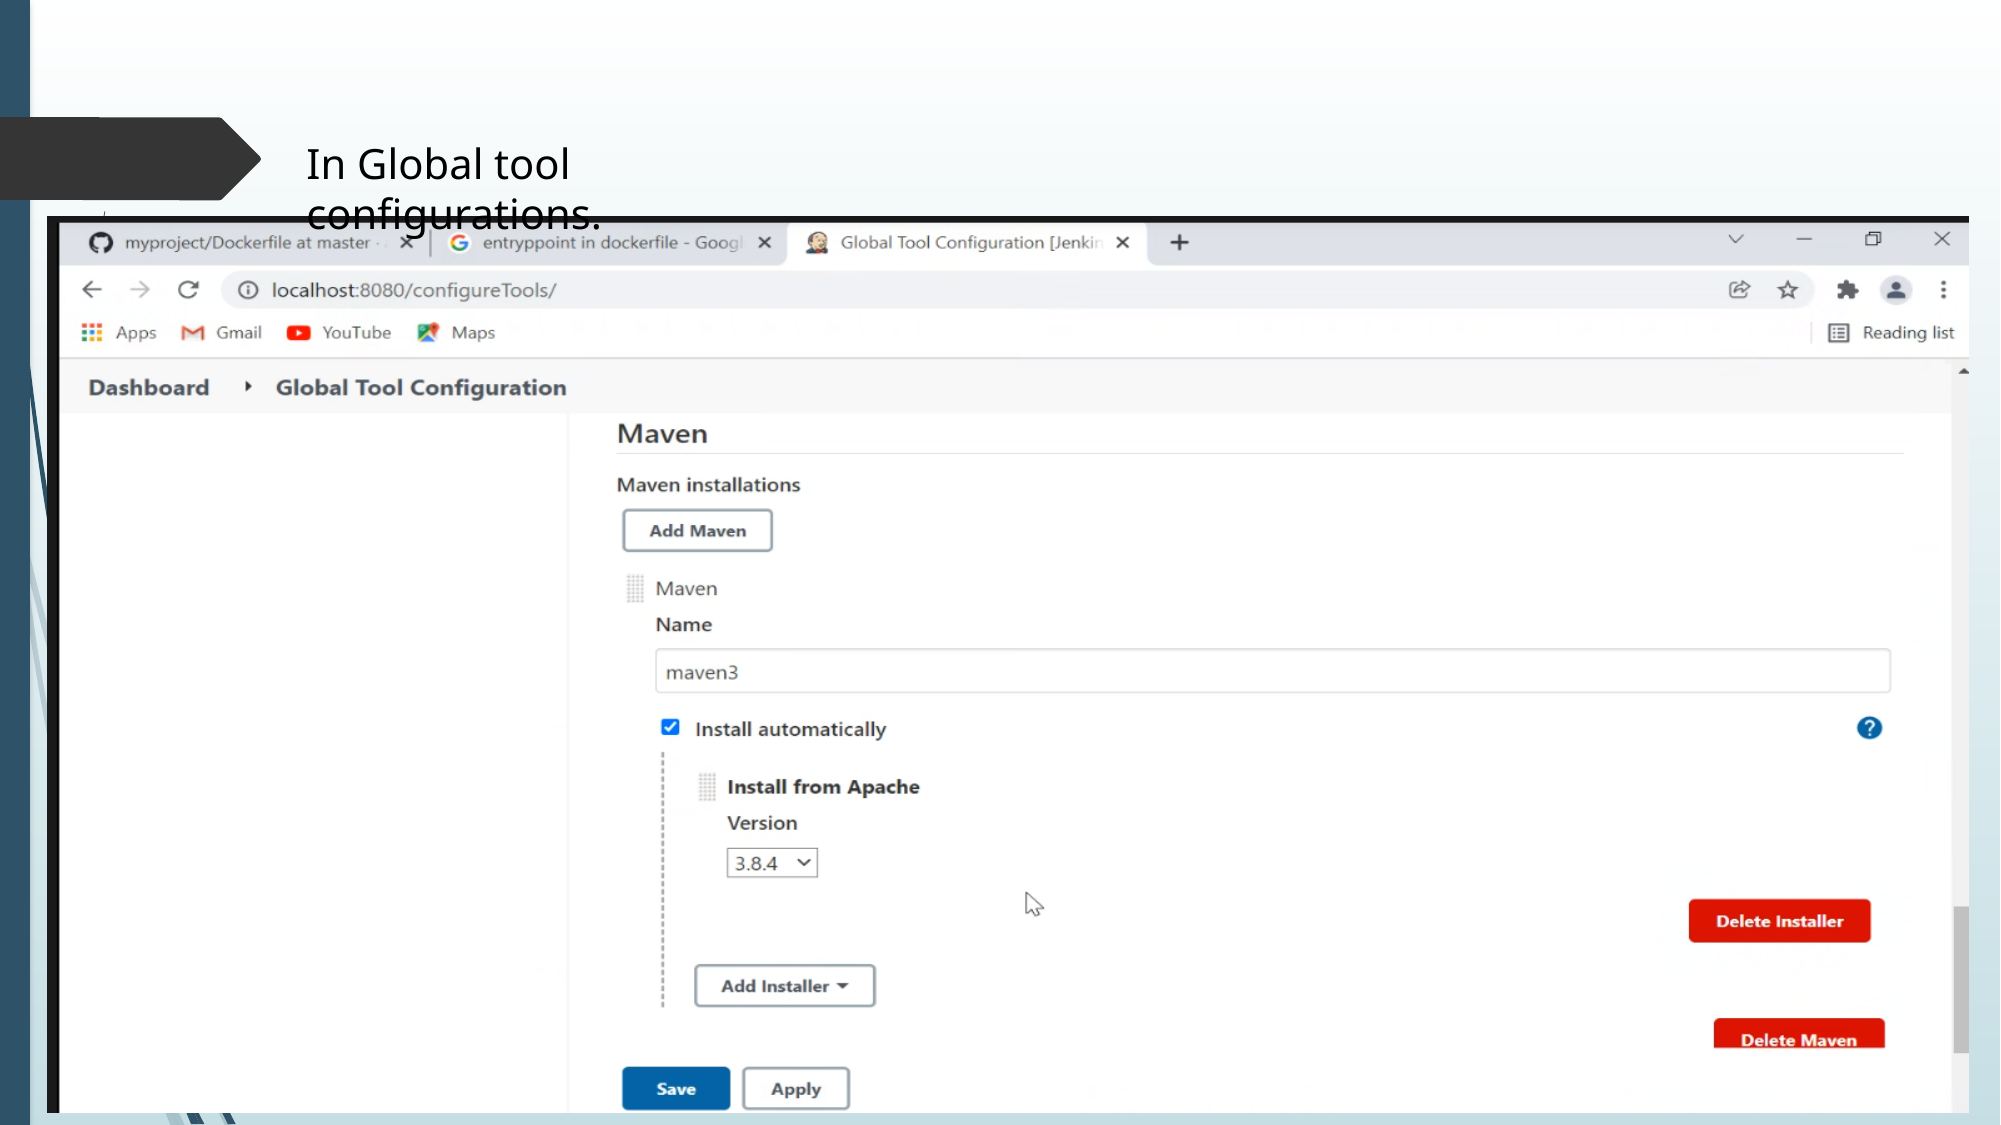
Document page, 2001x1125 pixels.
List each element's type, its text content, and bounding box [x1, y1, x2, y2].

picture [46, 215, 1969, 1114]
text_box In Global tool configurations. [216, 130, 872, 213]
